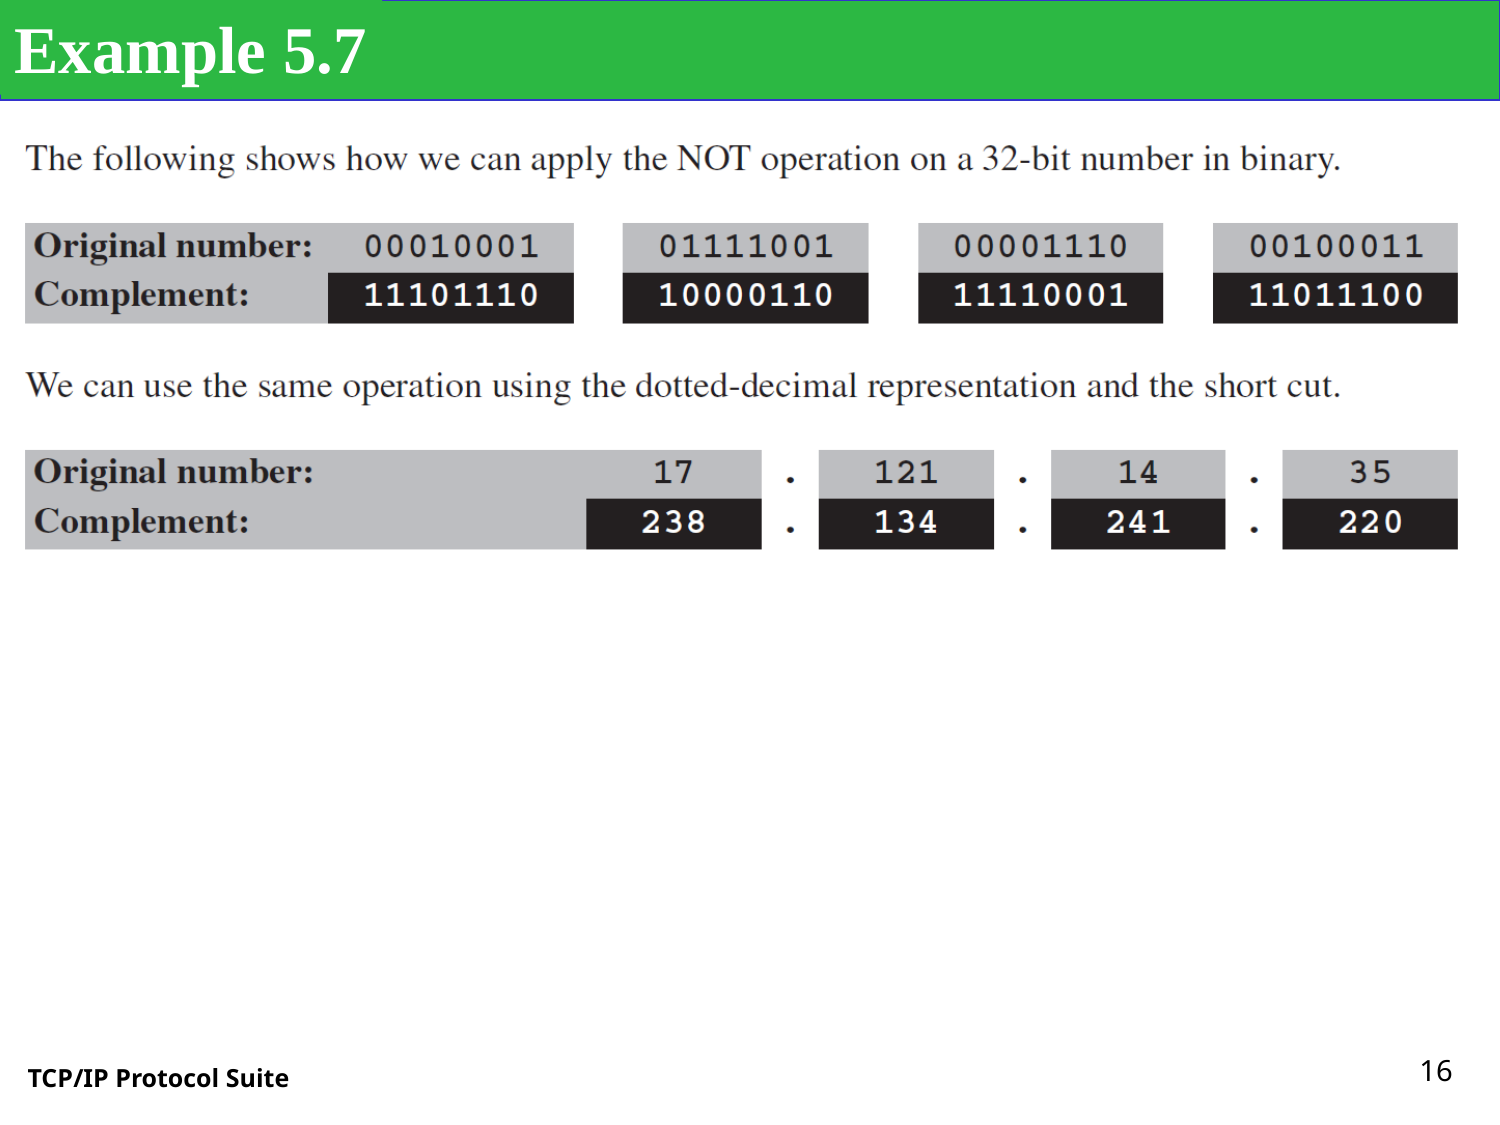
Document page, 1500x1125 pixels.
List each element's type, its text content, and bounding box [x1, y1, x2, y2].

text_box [0, 0, 1500, 100]
footer TCP/IP Protocol Suite [12, 1025, 488, 1100]
slide_number 16 [1155, 1024, 1468, 1100]
picture [23, 137, 1488, 564]
